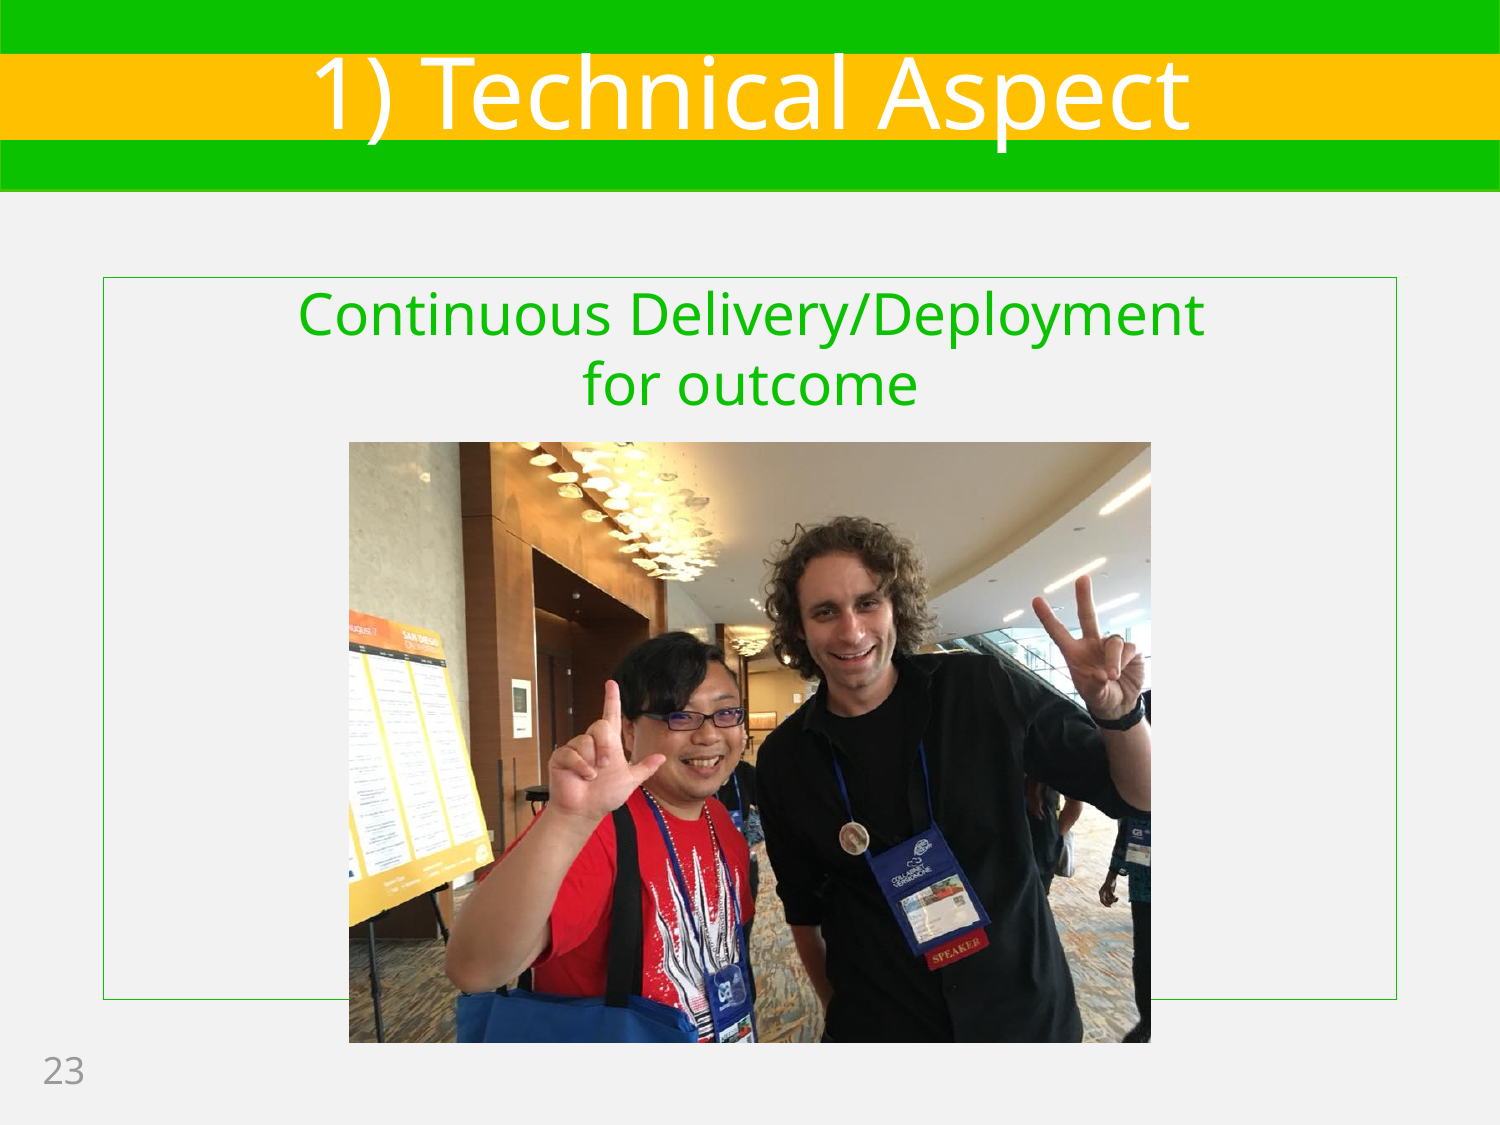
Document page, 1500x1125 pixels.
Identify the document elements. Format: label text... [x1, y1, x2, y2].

title 1) Technical Aspect [0, 53, 1500, 140]
slide_number 23 [27, 1042, 146, 1102]
list Continuous Delivery/Deployment for outcome [103, 277, 1397, 1000]
picture [349, 442, 1151, 1043]
